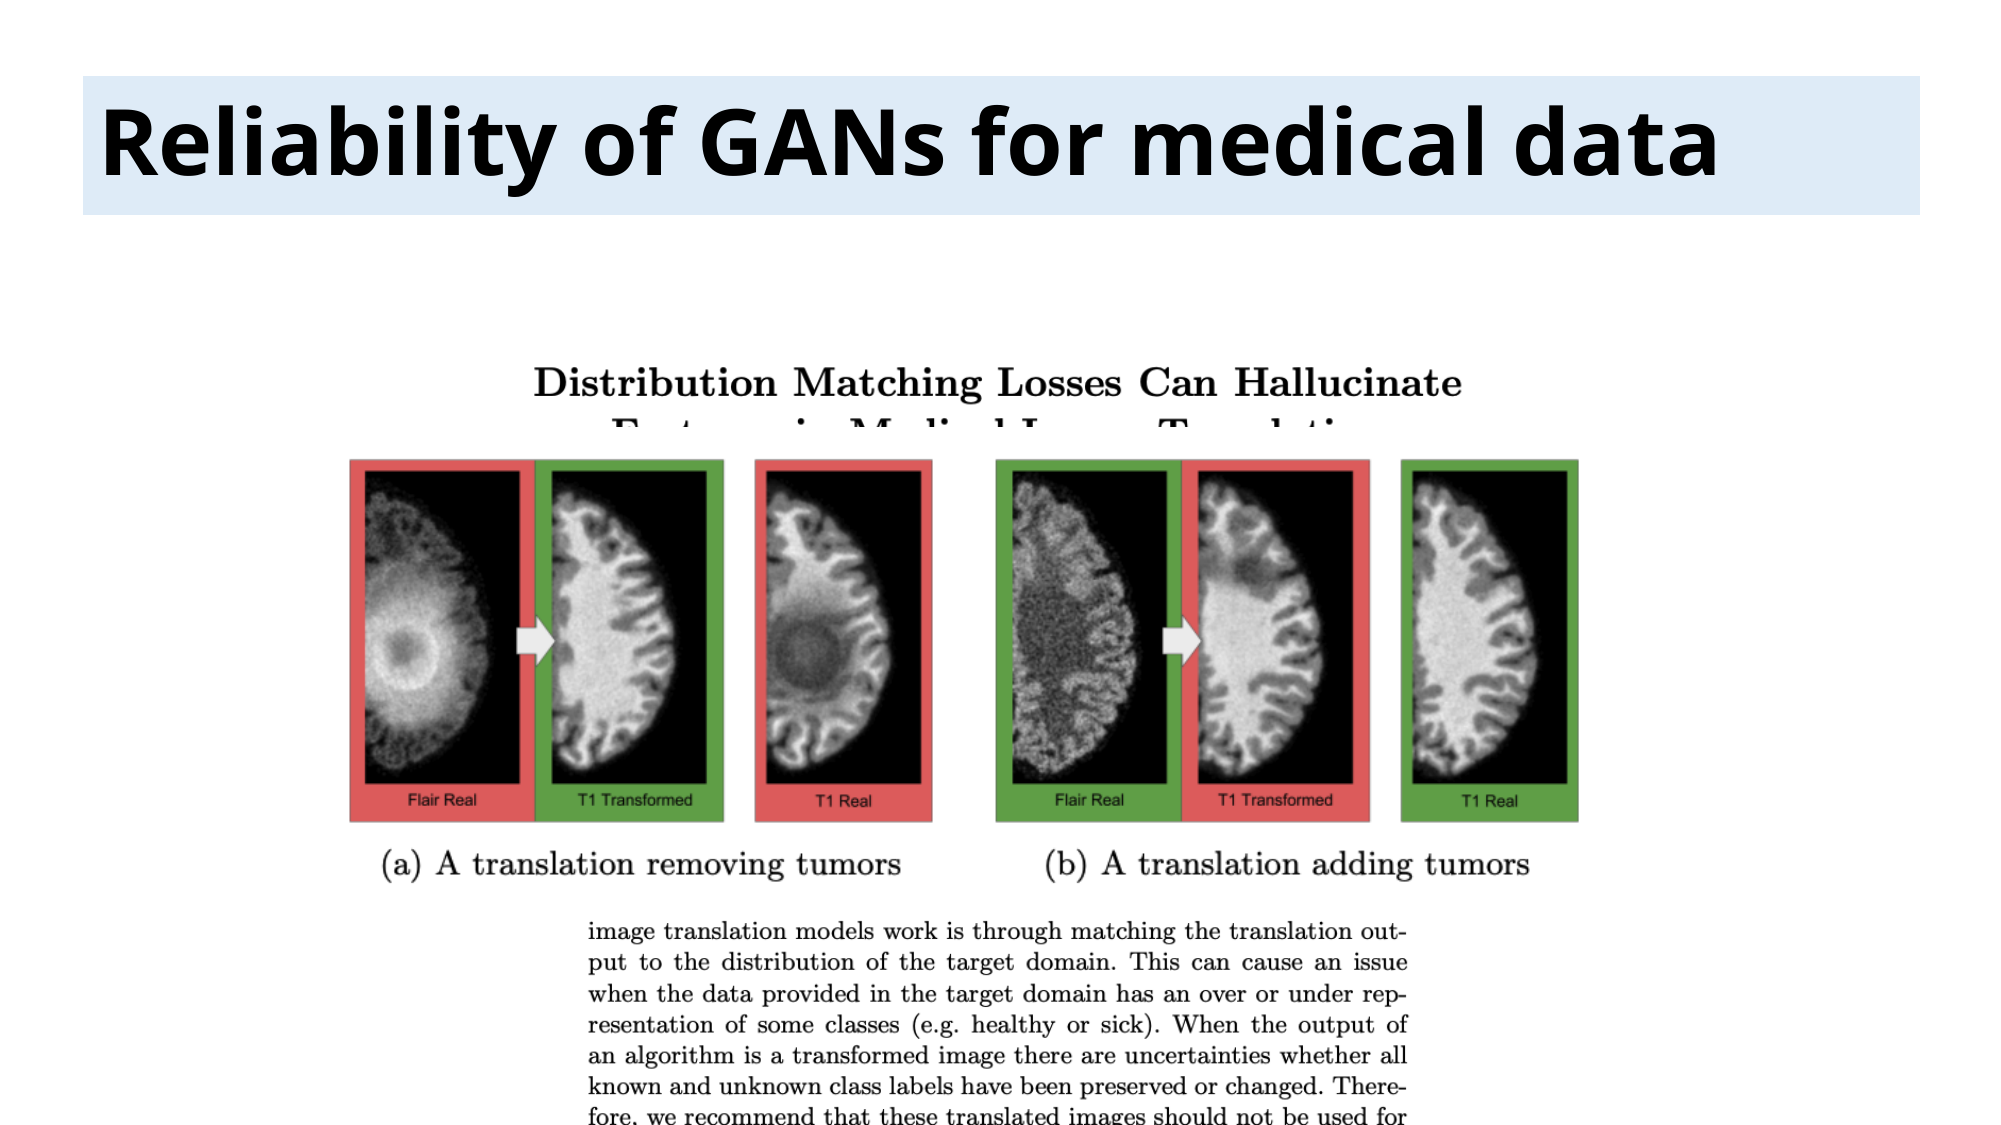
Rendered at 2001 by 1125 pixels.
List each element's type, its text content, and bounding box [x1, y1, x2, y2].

picture [260, 278, 1691, 1125]
title Reliability of GANs for medical data [83, 76, 1920, 215]
